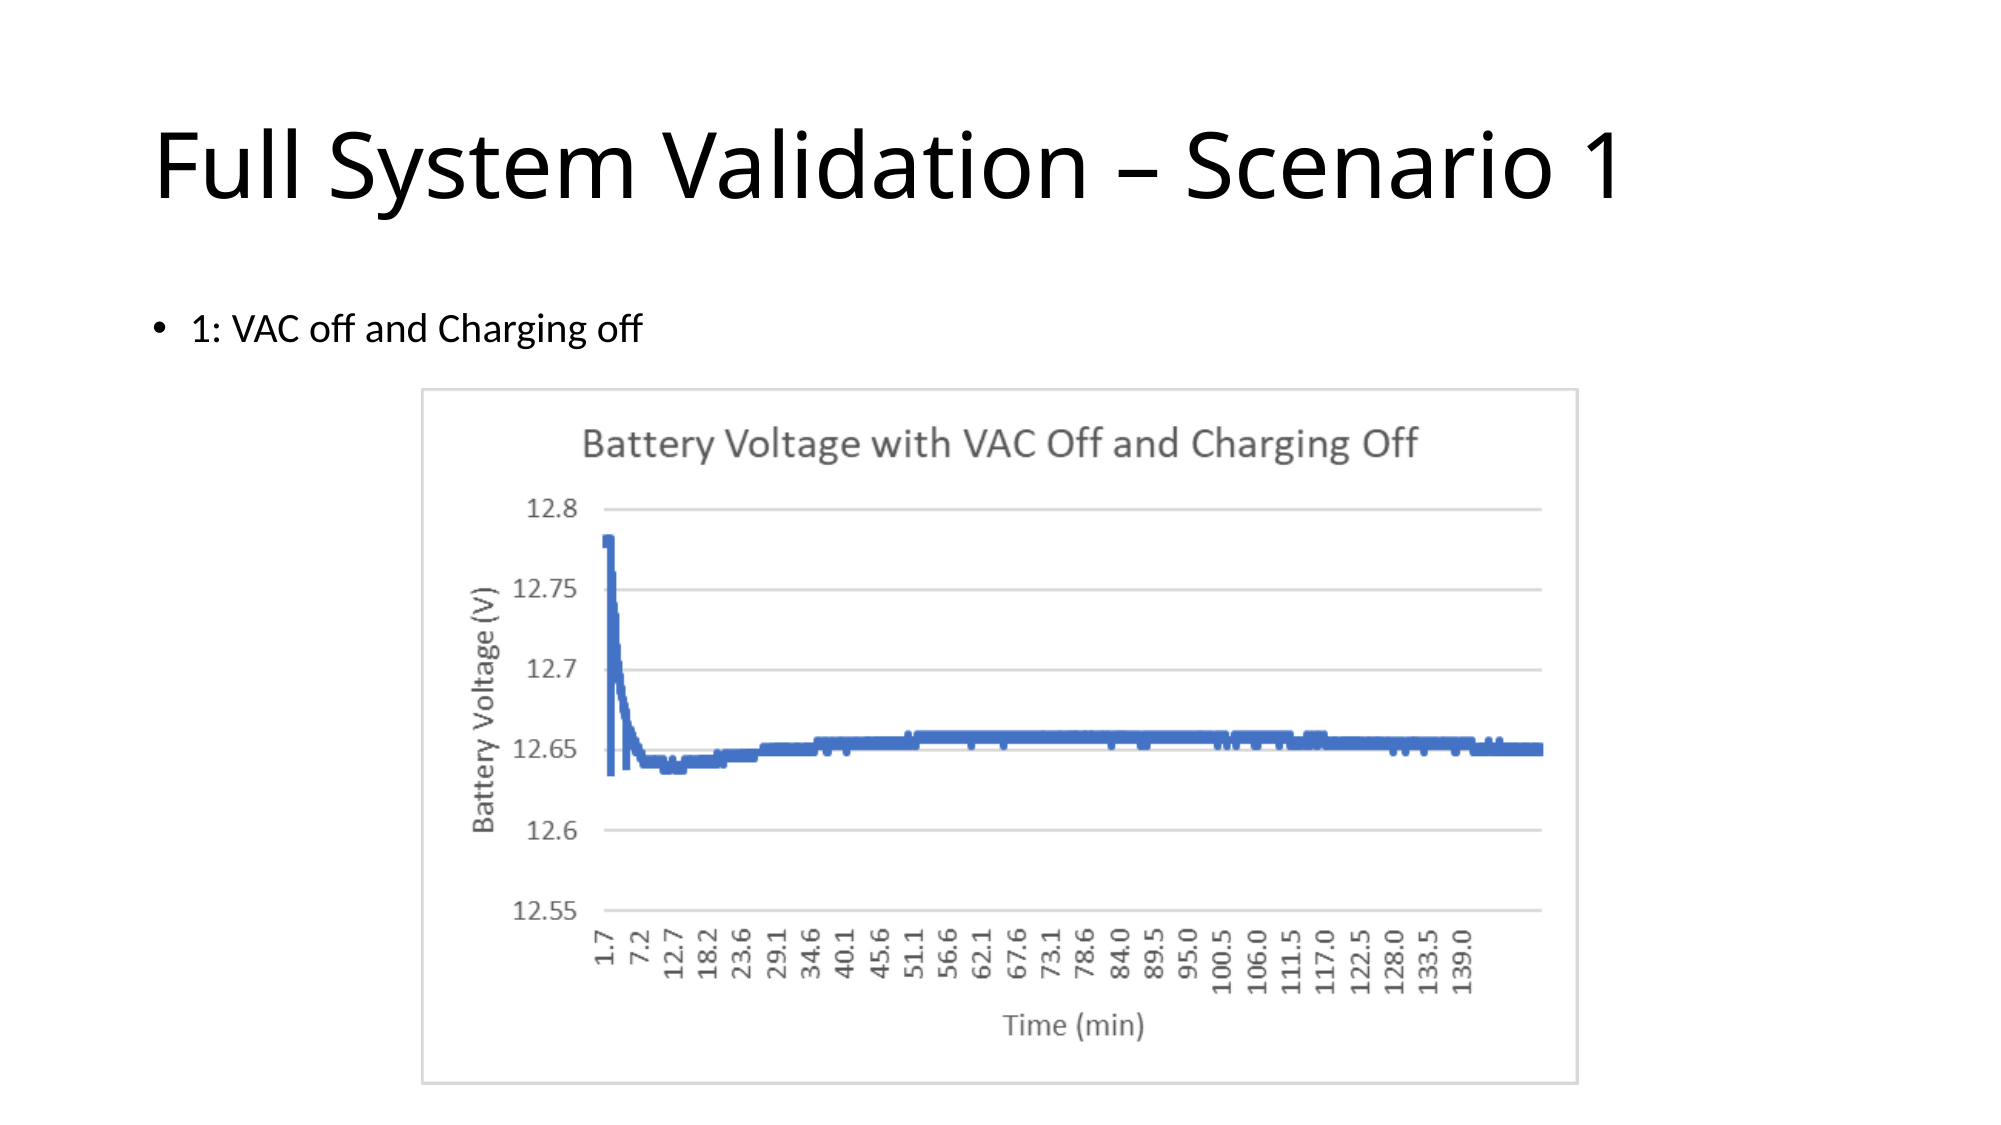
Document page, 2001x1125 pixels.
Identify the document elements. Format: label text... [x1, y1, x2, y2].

picture [421, 388, 1579, 1085]
title Full System Validation – Scenario 1 [137, 59, 1863, 278]
list 1: VAC off and Charging off [137, 299, 1863, 1014]
